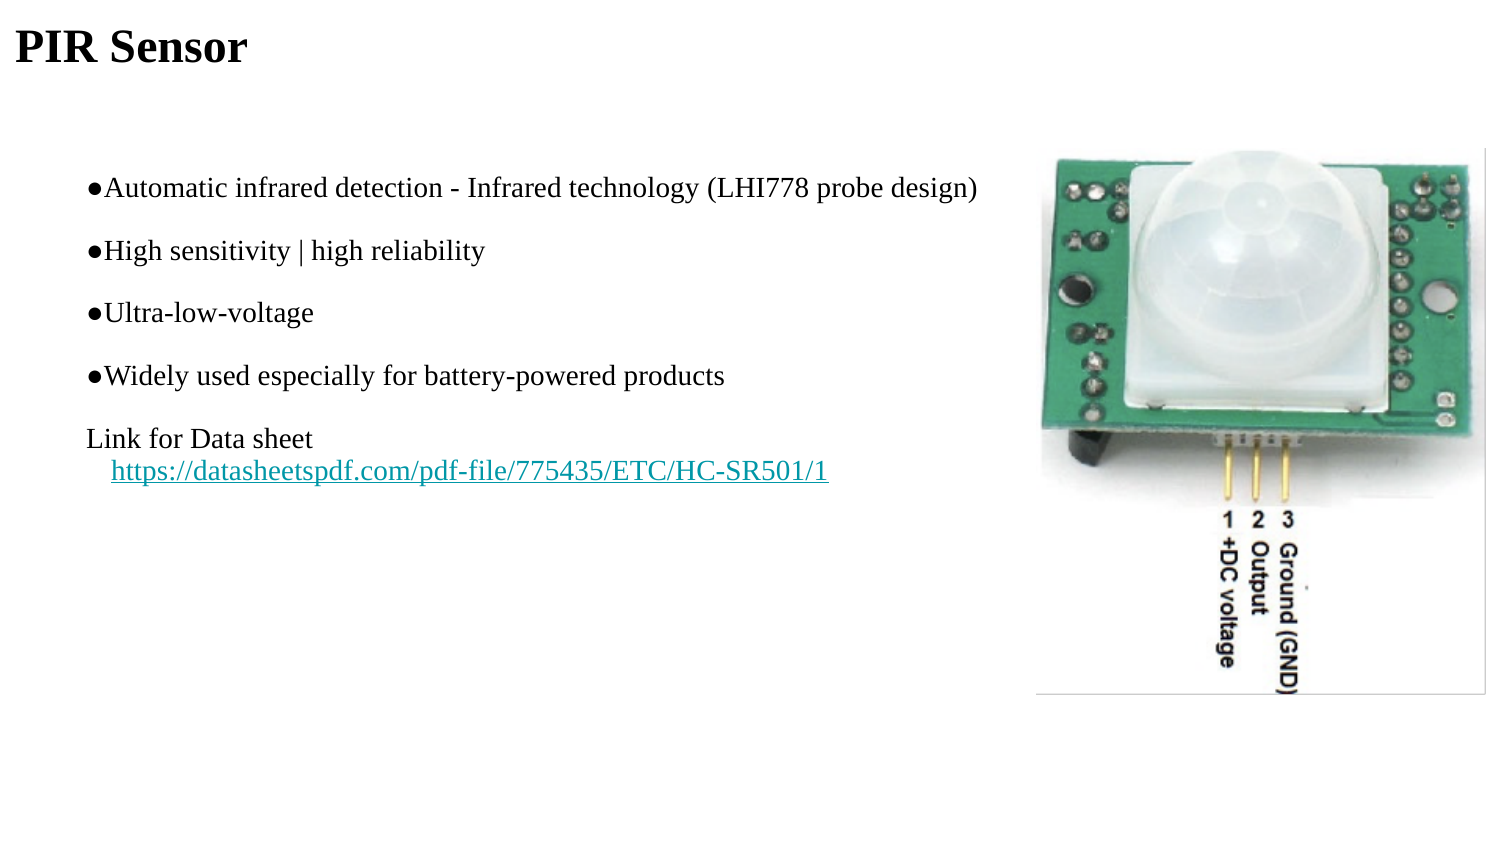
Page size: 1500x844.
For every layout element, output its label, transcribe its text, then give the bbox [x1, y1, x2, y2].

text_box ●Automatic infrared detection - Infrared technology (LHI778 probe design) ●High sensitivity | high reliability ●Ultra-low-voltage ●Widely used especially for battery-powered products Link for Data sheet https://datasheetspdf.com/pdf-file/775435/ETC/HC-SR501/1 [71, 157, 1031, 502]
text_box PIR Sensor [0, 0, 493, 88]
picture [1036, 148, 1487, 696]
